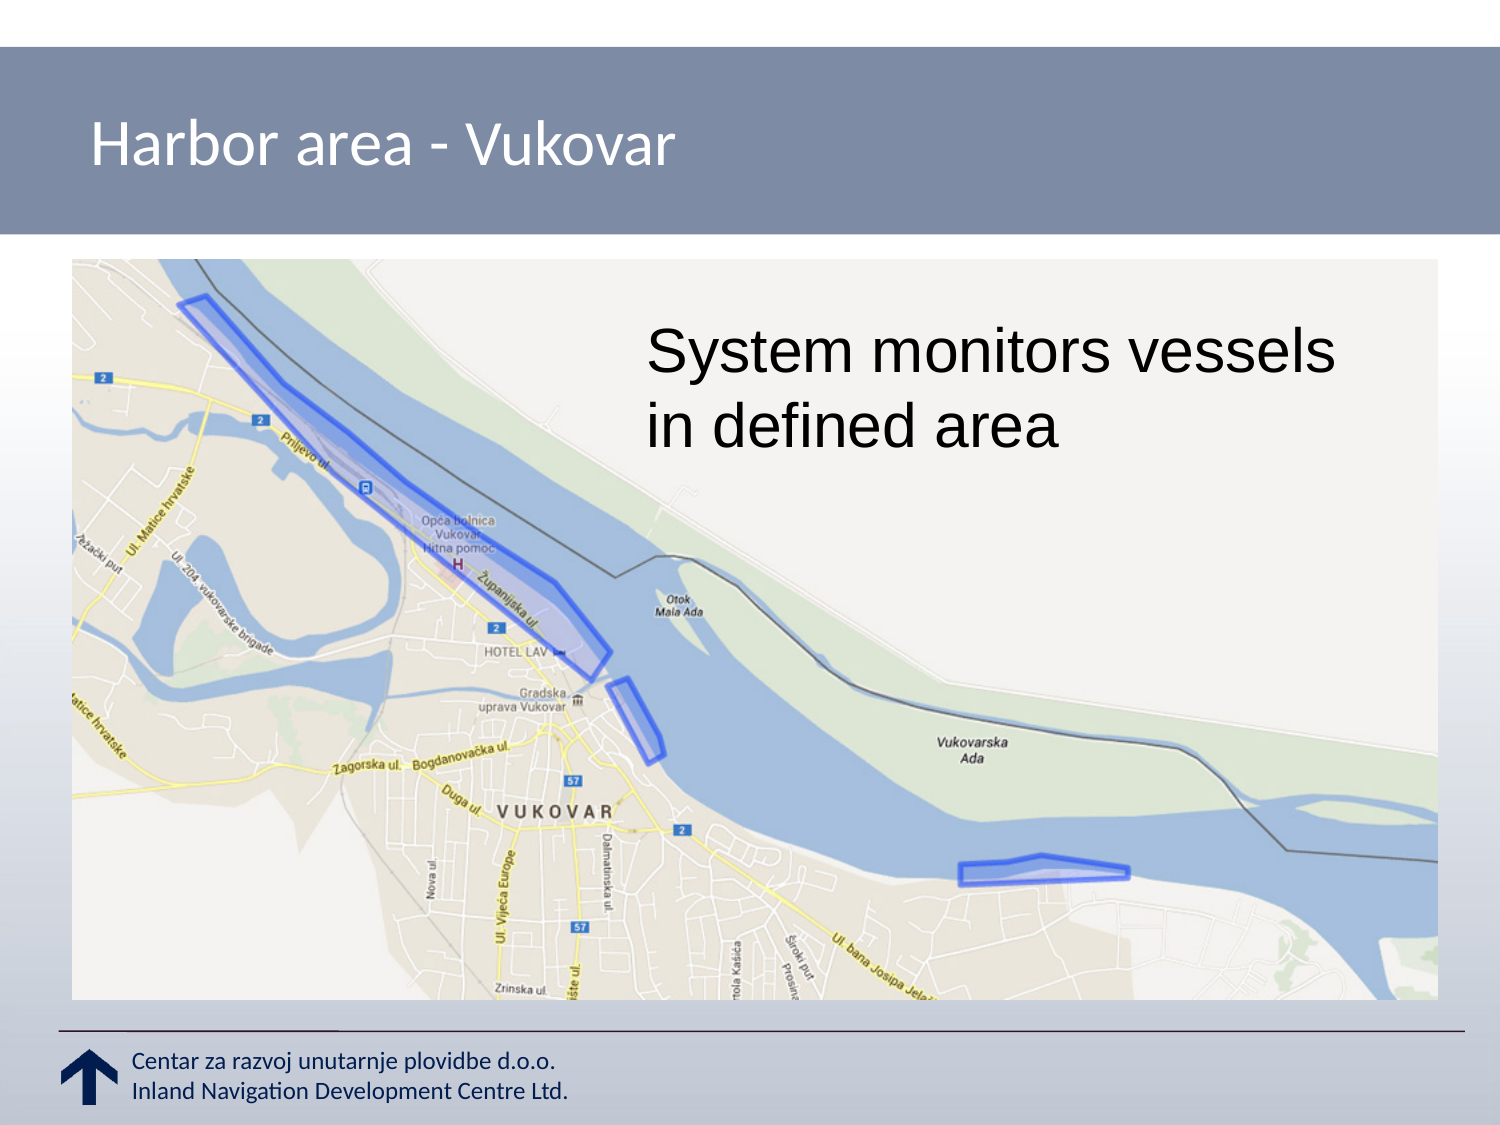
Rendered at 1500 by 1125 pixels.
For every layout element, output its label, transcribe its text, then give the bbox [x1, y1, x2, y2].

title Harbor area - Vukovar [74, 44, 1426, 233]
picture [0, 0, 1500, 46]
picture [0, 235, 1500, 1125]
